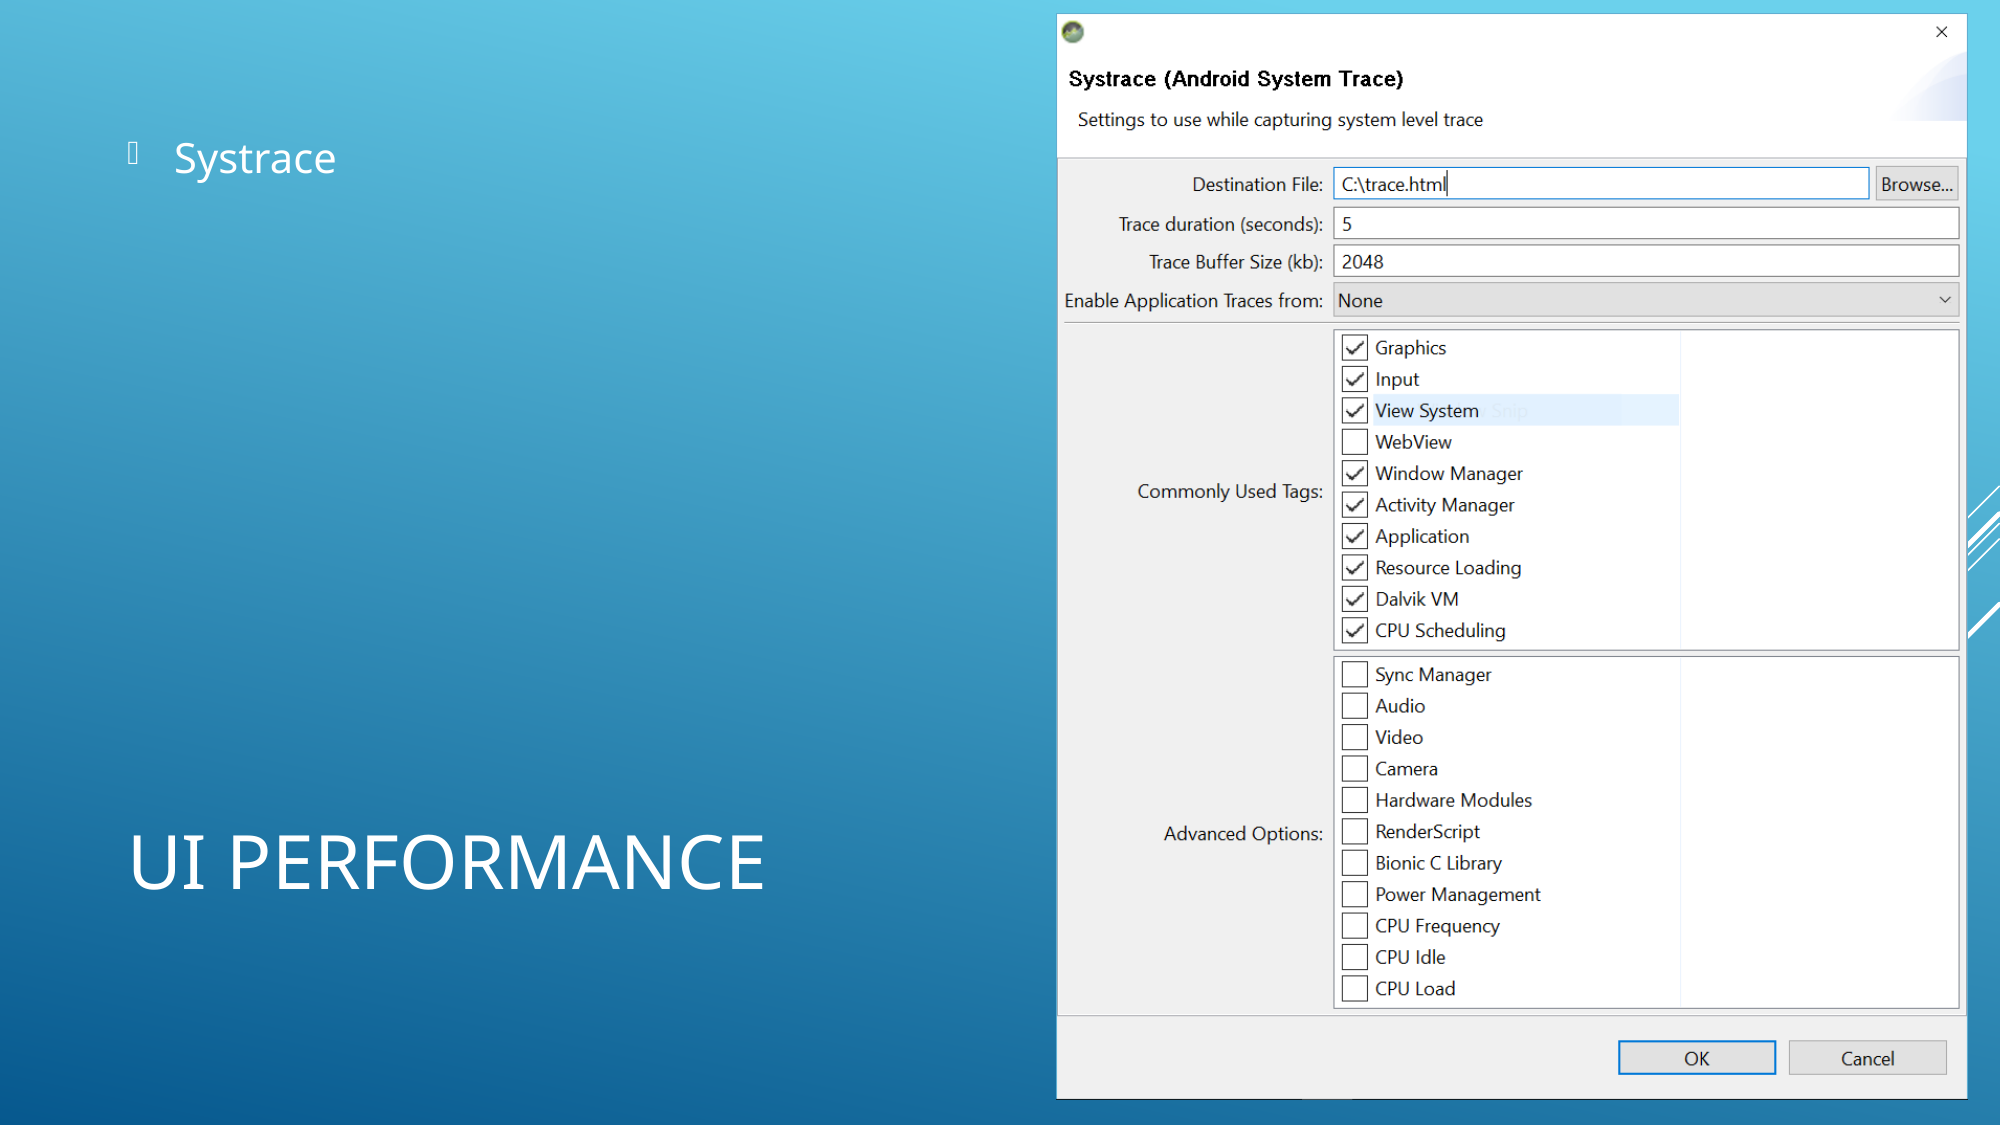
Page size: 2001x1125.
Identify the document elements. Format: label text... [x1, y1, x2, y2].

picture [1056, 13, 1968, 1100]
title UI Performance [112, 736, 1056, 984]
list Systrace [112, 112, 442, 201]
